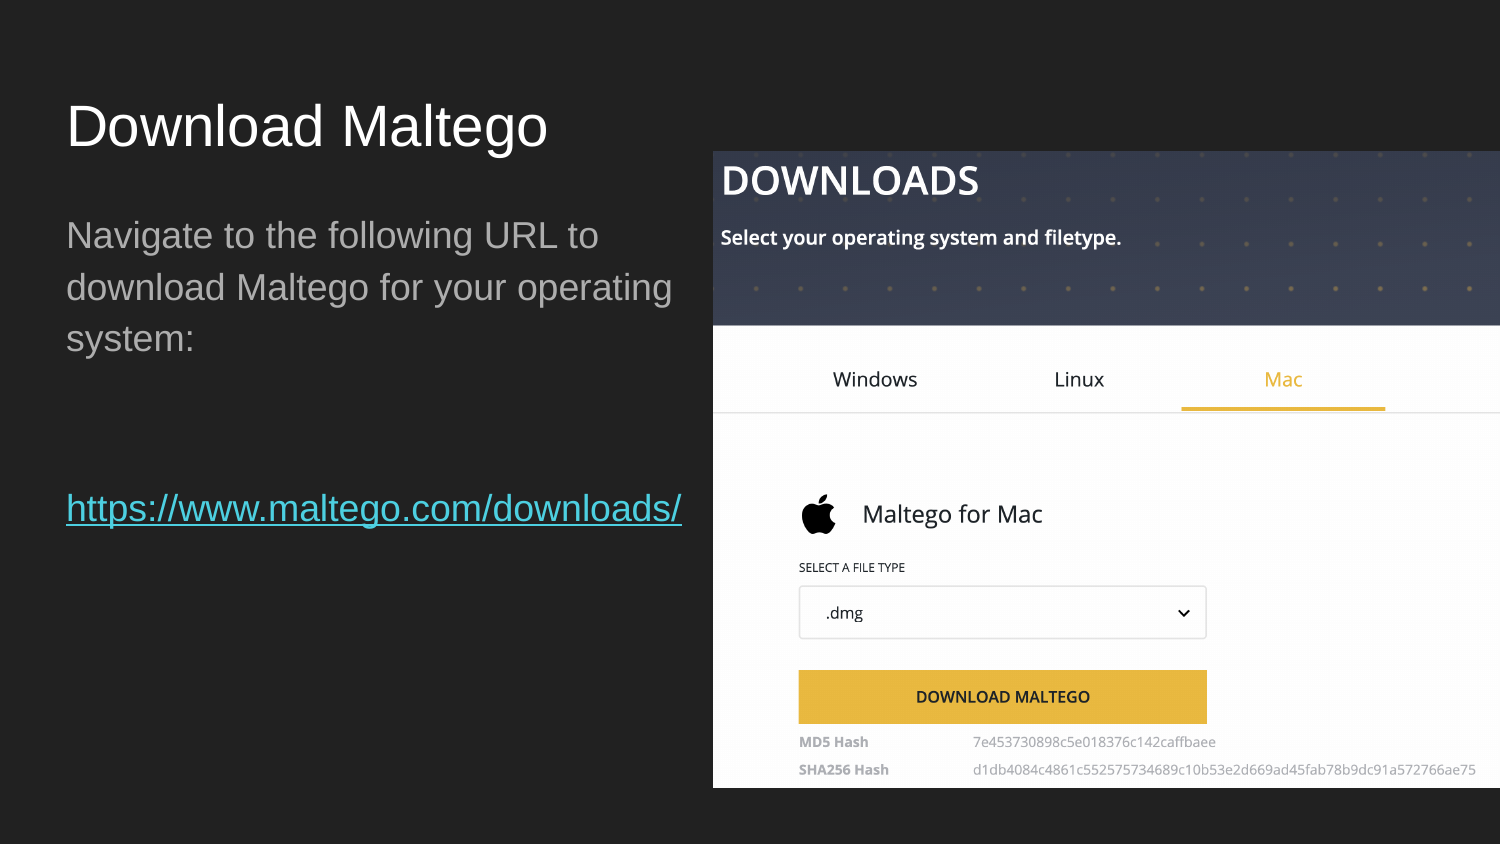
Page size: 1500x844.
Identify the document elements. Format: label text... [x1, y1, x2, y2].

list Navigate to the following URL to download Maltego for your operating system: https://www.maltego.com/downloads/ [51, 189, 708, 750]
picture [713, 150, 1500, 788]
title Download Maltego [51, 72, 1449, 167]
